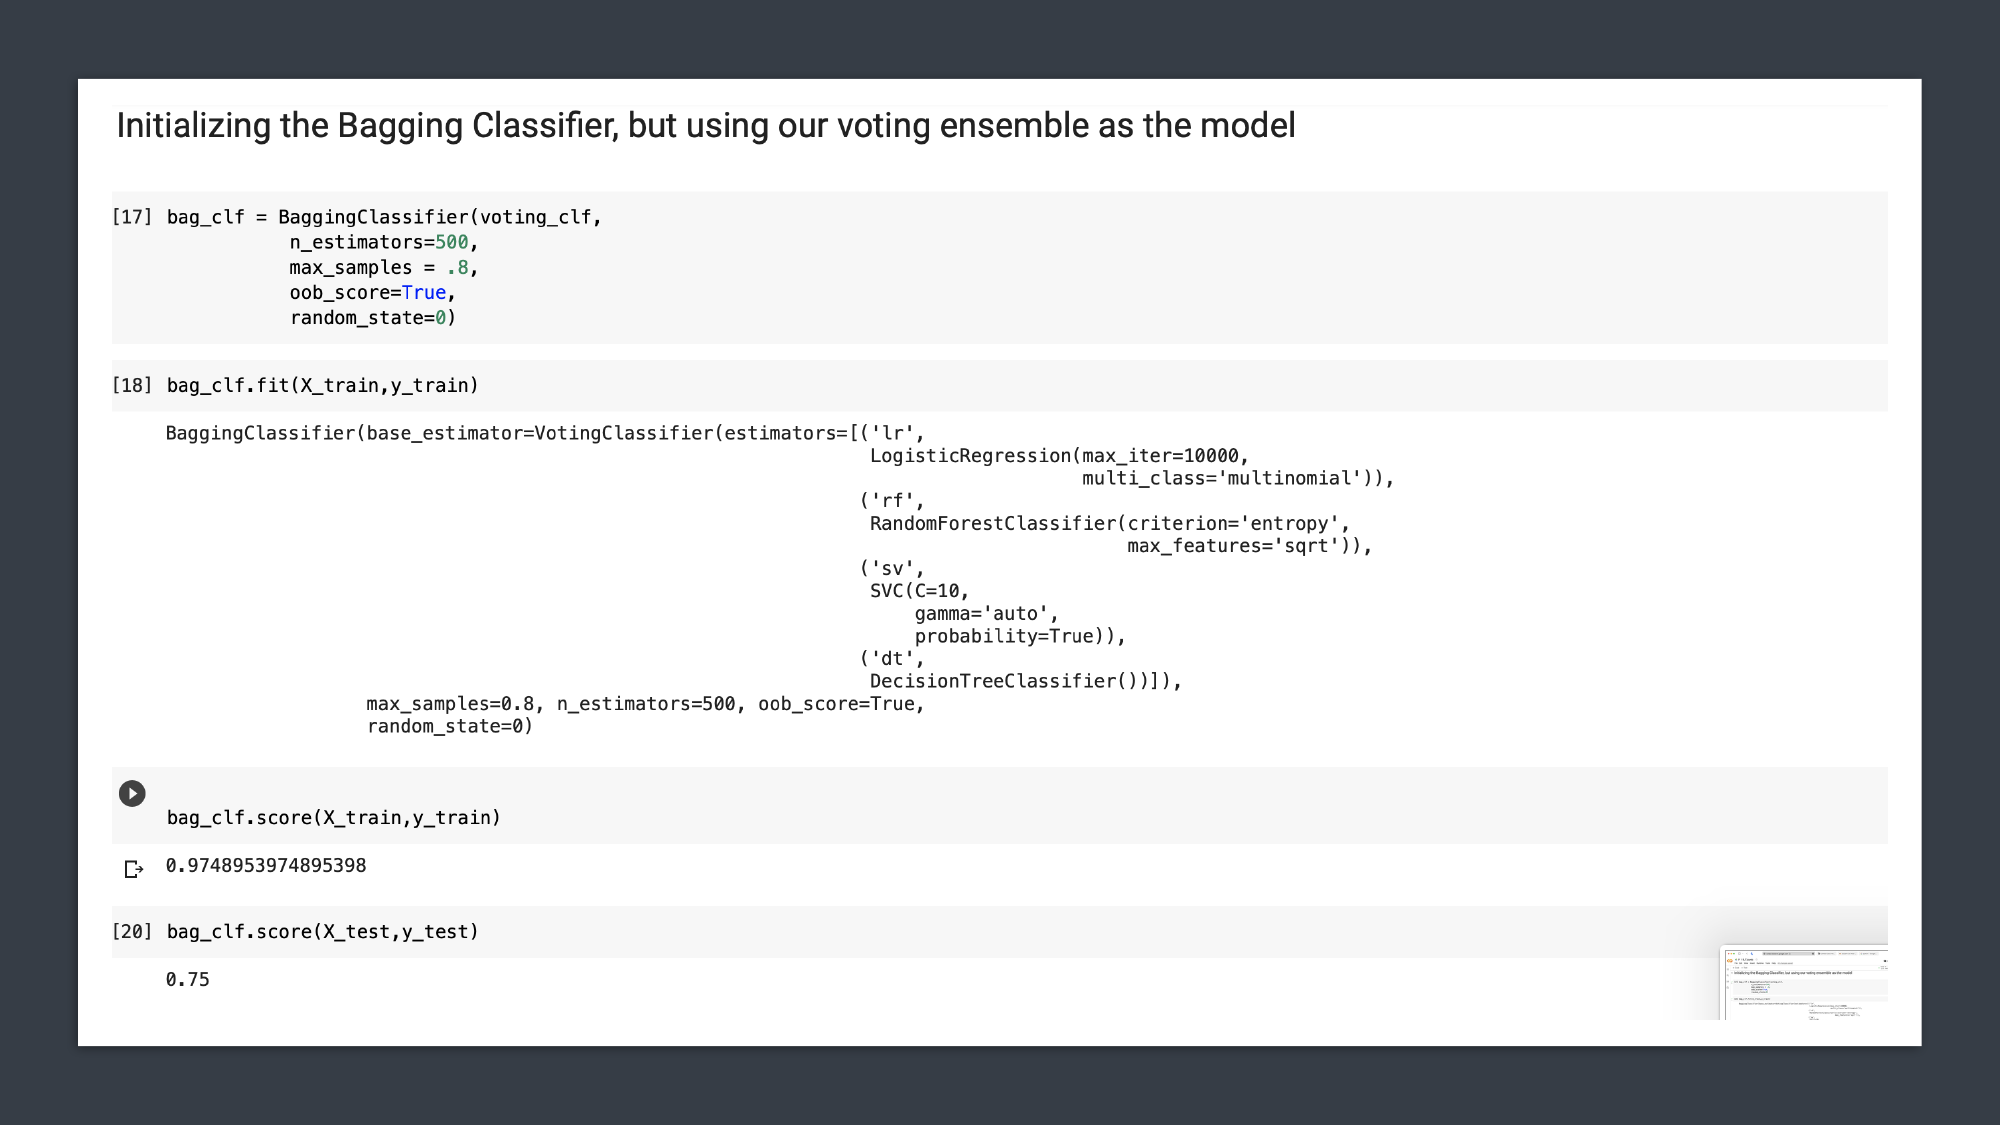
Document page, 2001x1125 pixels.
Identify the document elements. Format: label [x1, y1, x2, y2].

list [112, 105, 1888, 1020]
text_box [0, 0, 2000, 1125]
text_box [77, 77, 1923, 1048]
